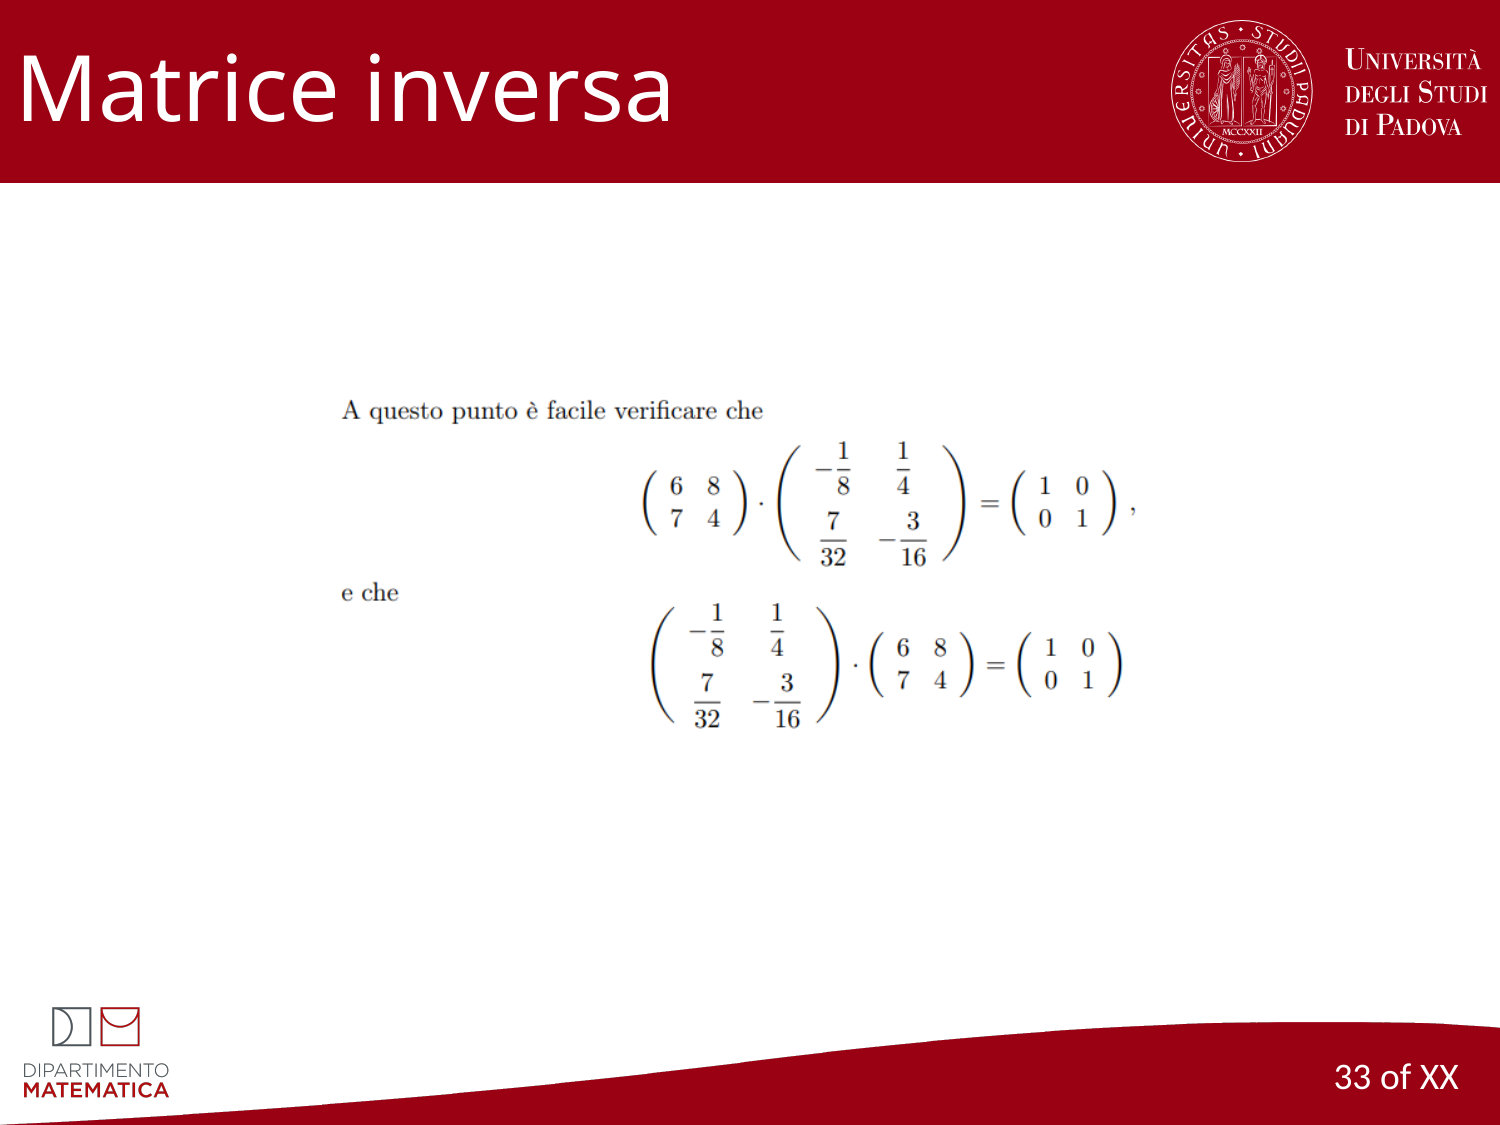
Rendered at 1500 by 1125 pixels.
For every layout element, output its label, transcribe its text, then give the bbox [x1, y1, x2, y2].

picture [1171, 20, 1487, 162]
slide_number 33 of XX [1136, 1044, 1474, 1104]
picture [321, 375, 1179, 750]
title Matrice inversa [0, 0, 1159, 183]
picture [0, 1007, 1500, 1125]
